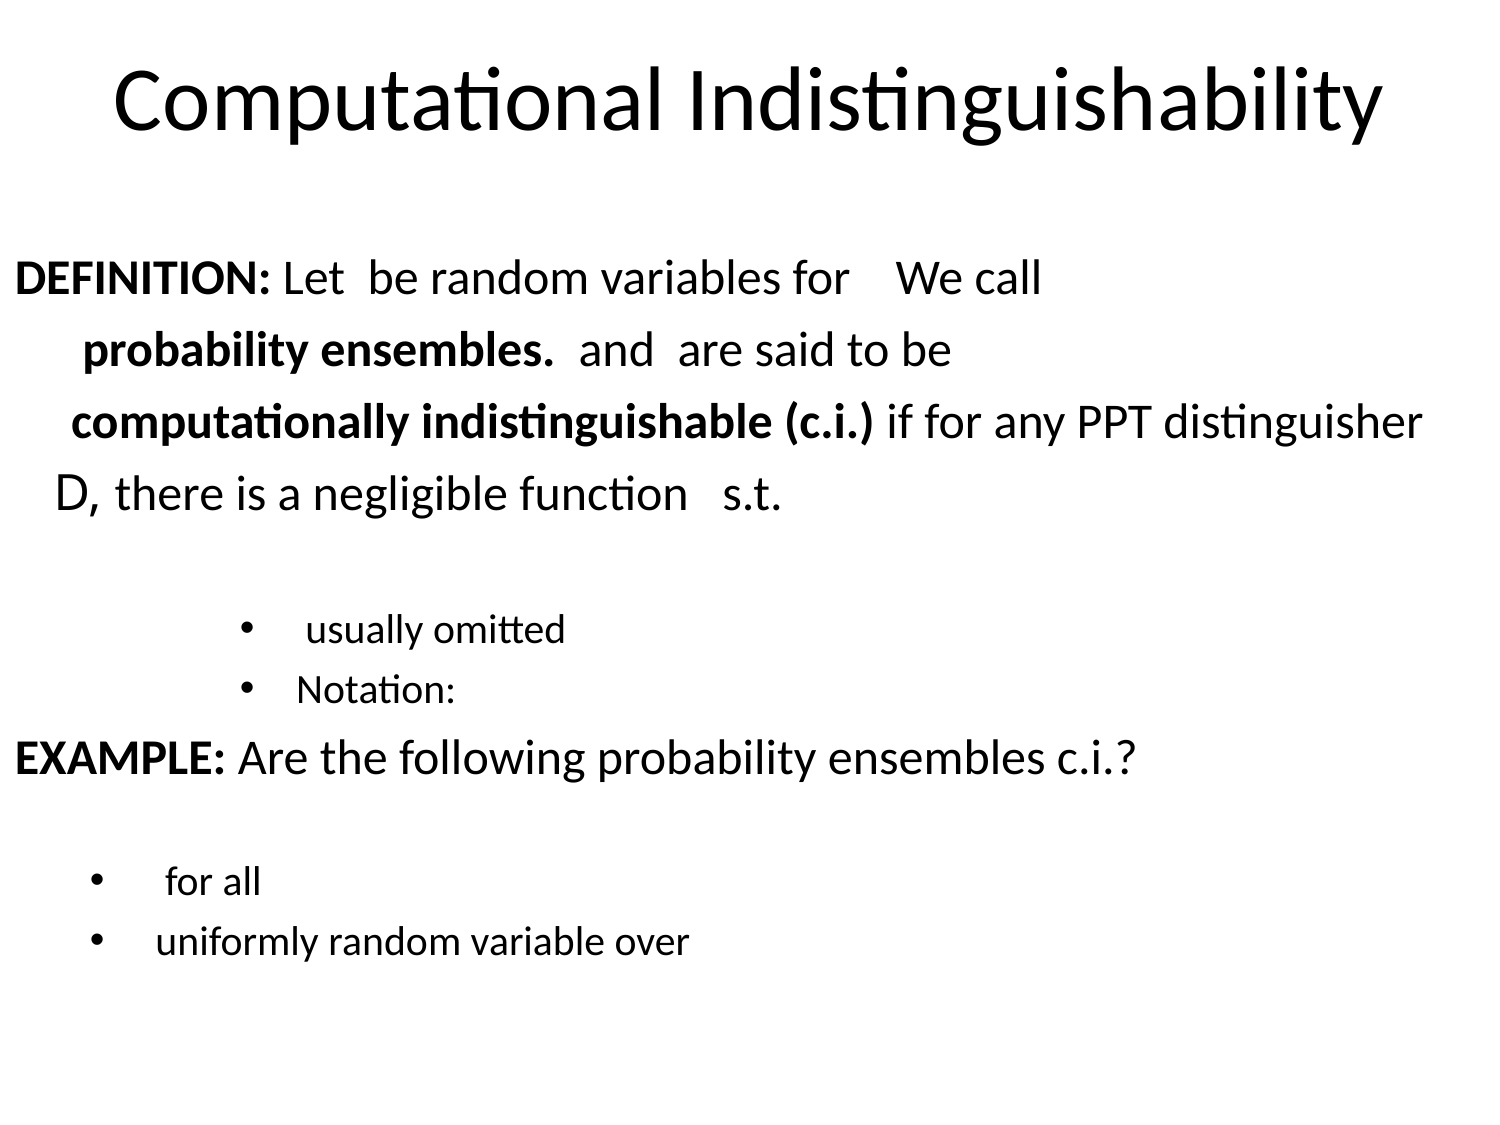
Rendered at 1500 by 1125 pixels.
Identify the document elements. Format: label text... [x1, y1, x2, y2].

title Computational Indistinguishability [0, 0, 1500, 188]
